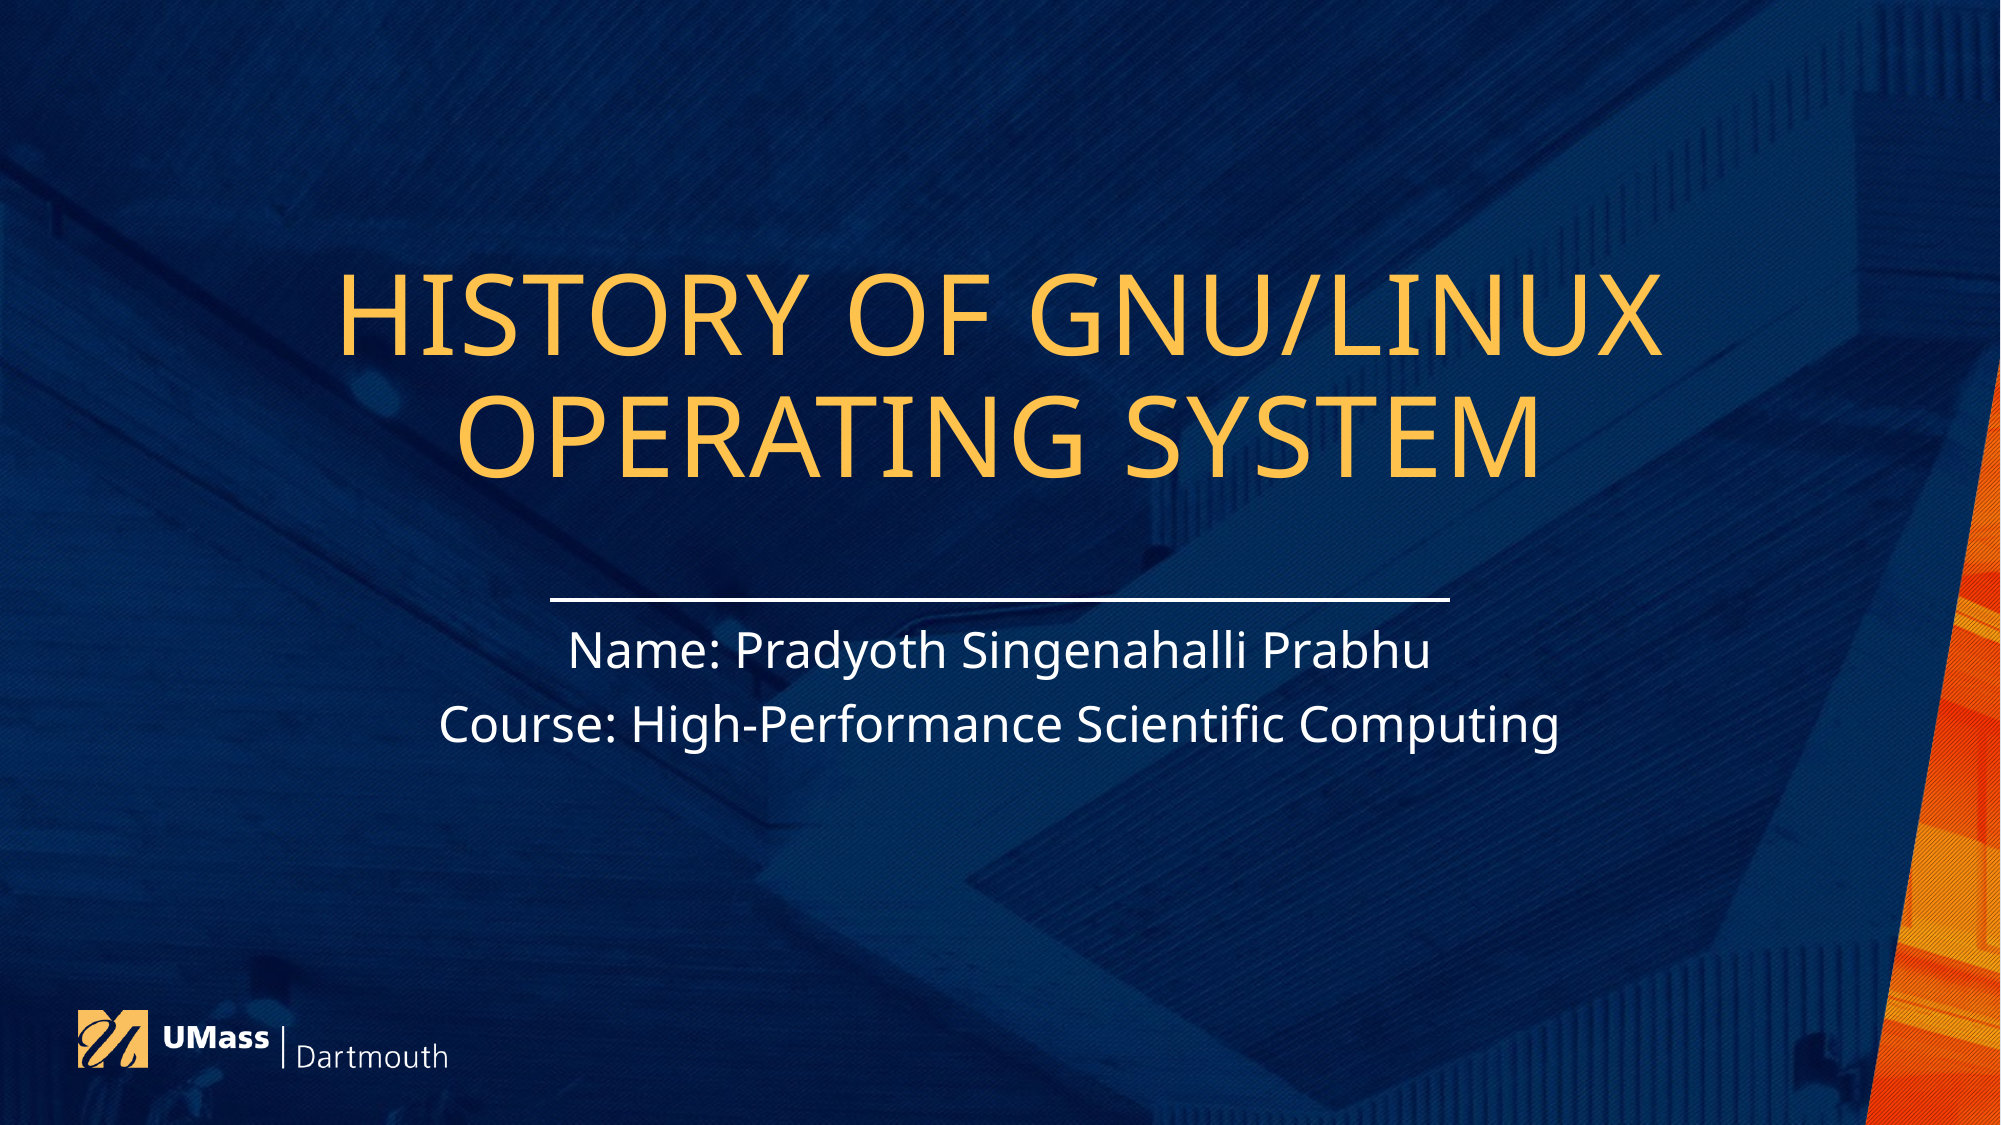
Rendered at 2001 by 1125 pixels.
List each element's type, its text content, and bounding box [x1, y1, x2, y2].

title History of GNU/Linux Operating System [249, 184, 1750, 576]
picture [0, 0, 2001, 1125]
subtitle Name: Pradyoth Singenahalli Prabhu Course: High-Performance Scientific Computing [249, 590, 1750, 863]
